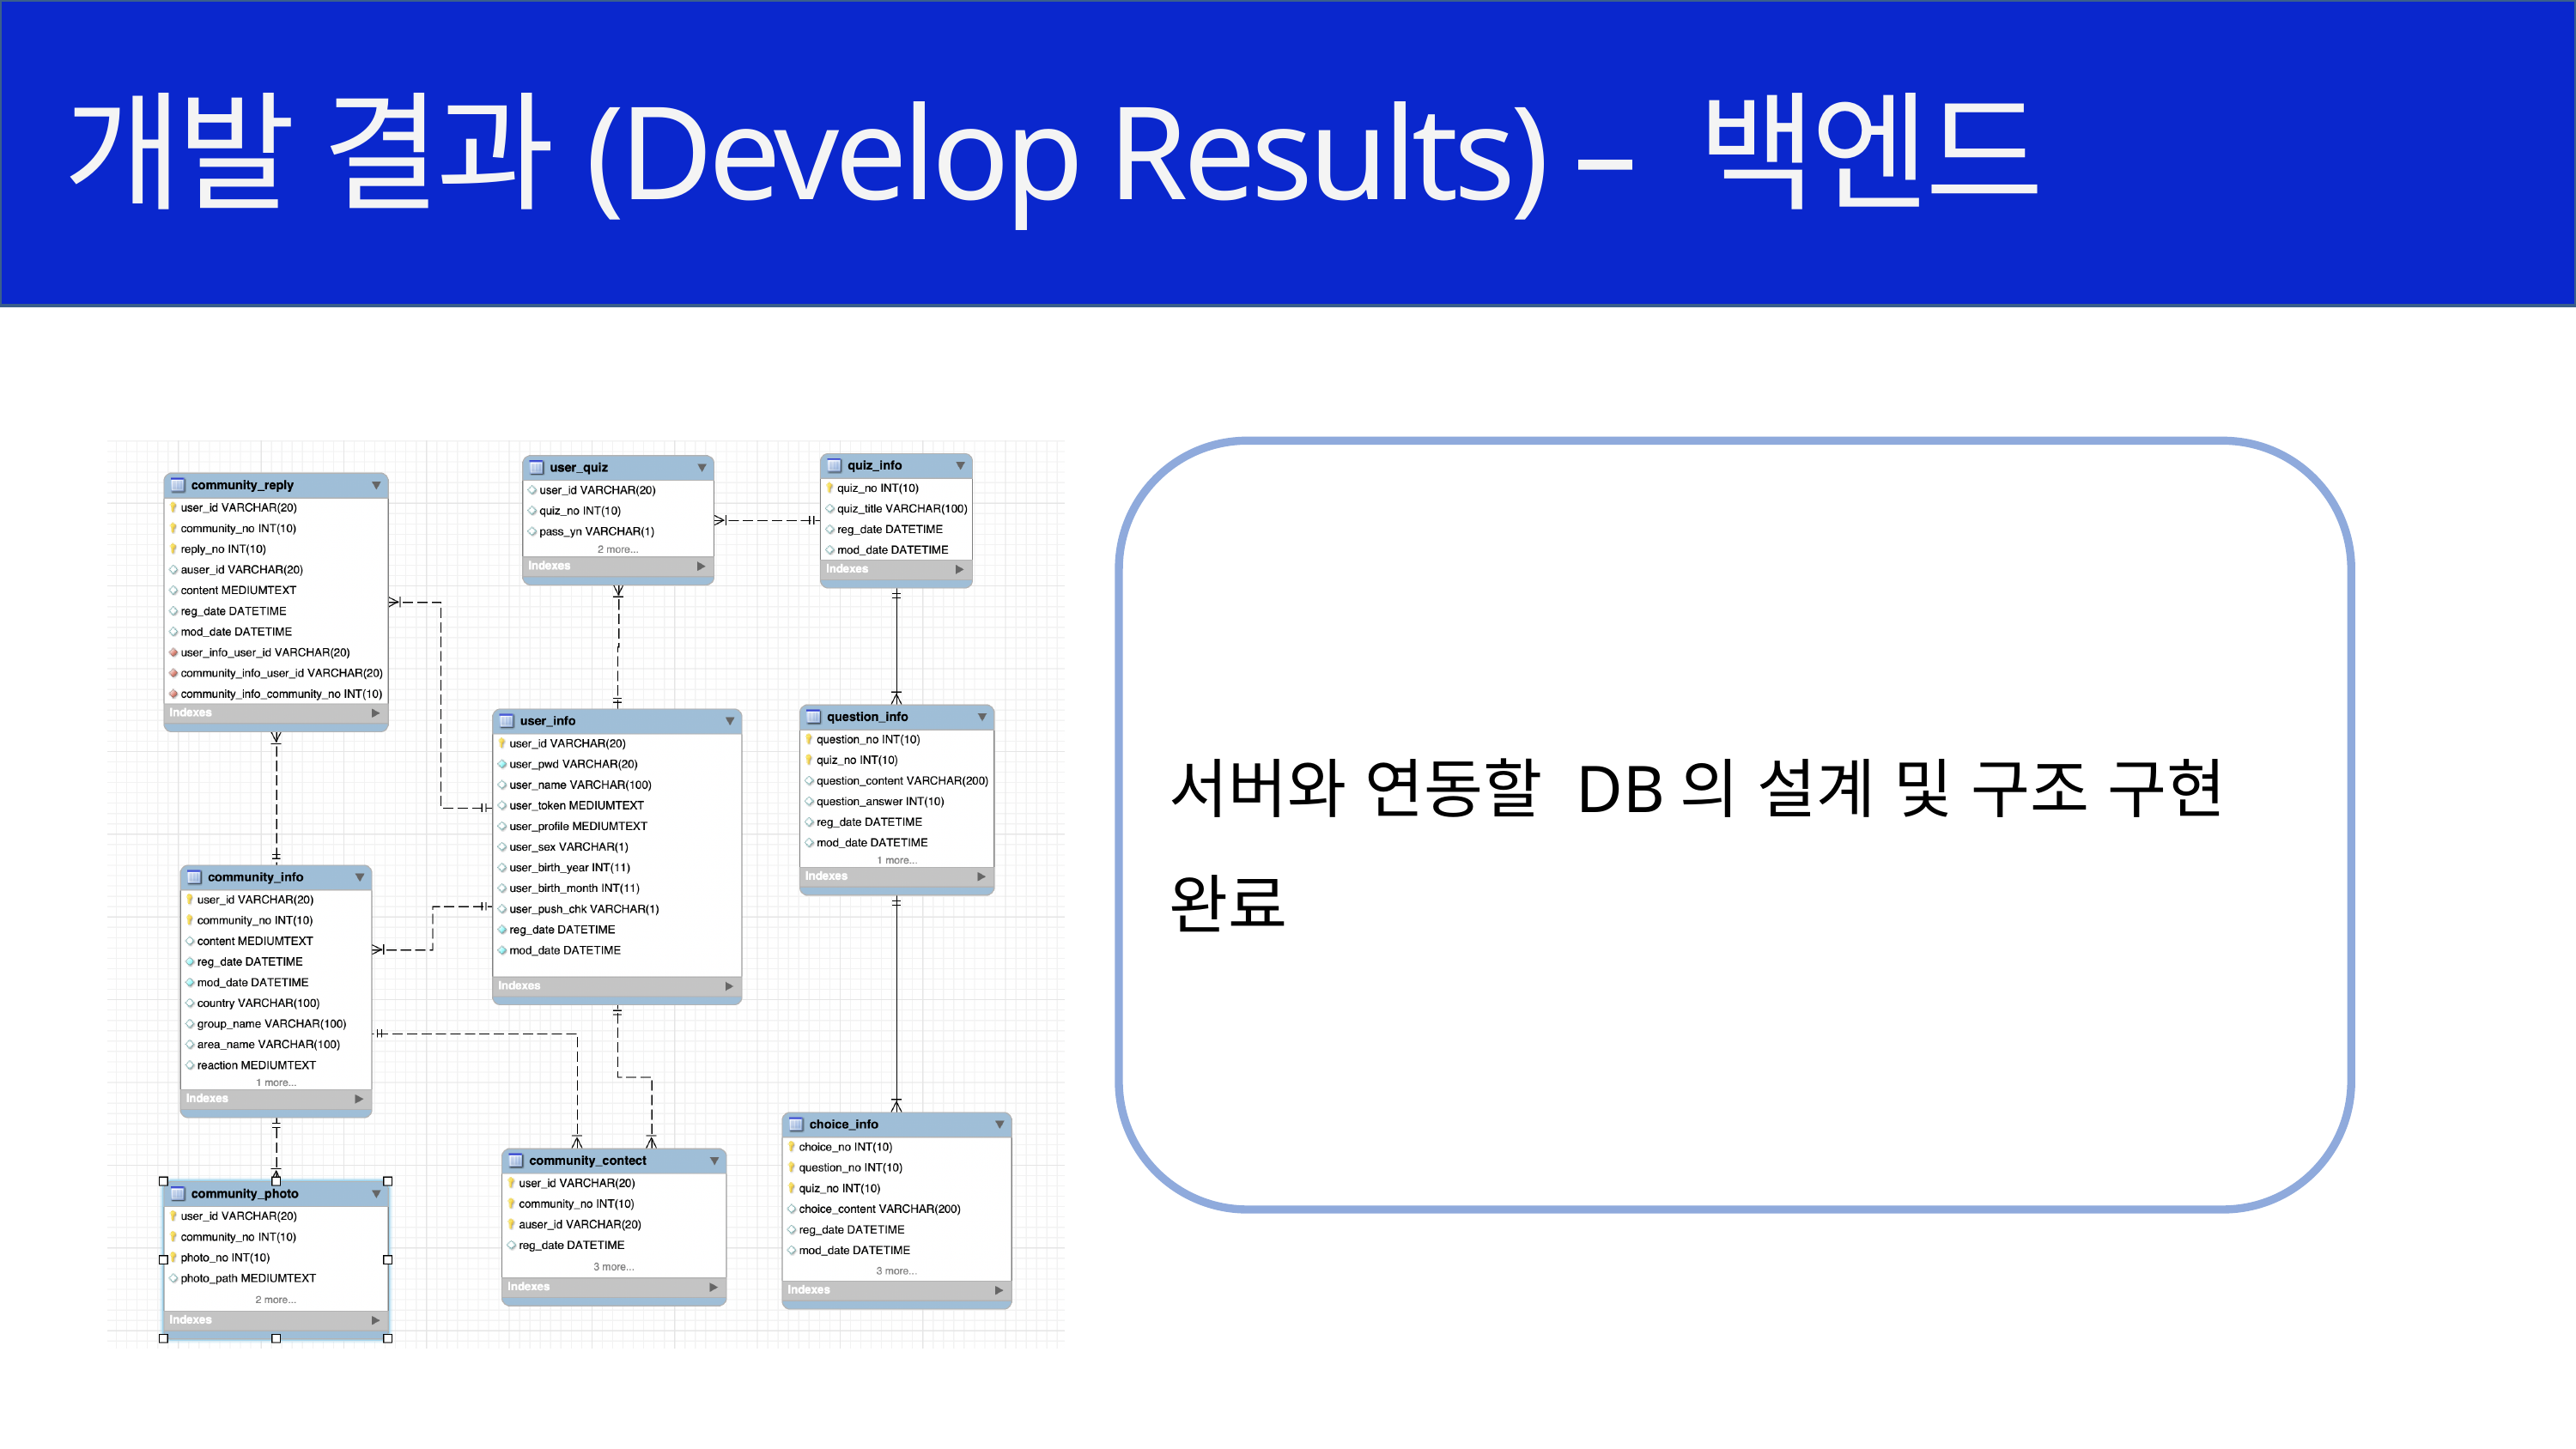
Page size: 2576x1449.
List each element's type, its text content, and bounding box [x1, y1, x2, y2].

text_box [0, 0, 2576, 307]
picture [106, 440, 1066, 1349]
text_box 서버와 연동할 DB의 설계 및 구조 구현 완료 [1118, 440, 2352, 1210]
text_box 개발 결과(Develop Results) – 백엔드 [51, 64, 2520, 233]
